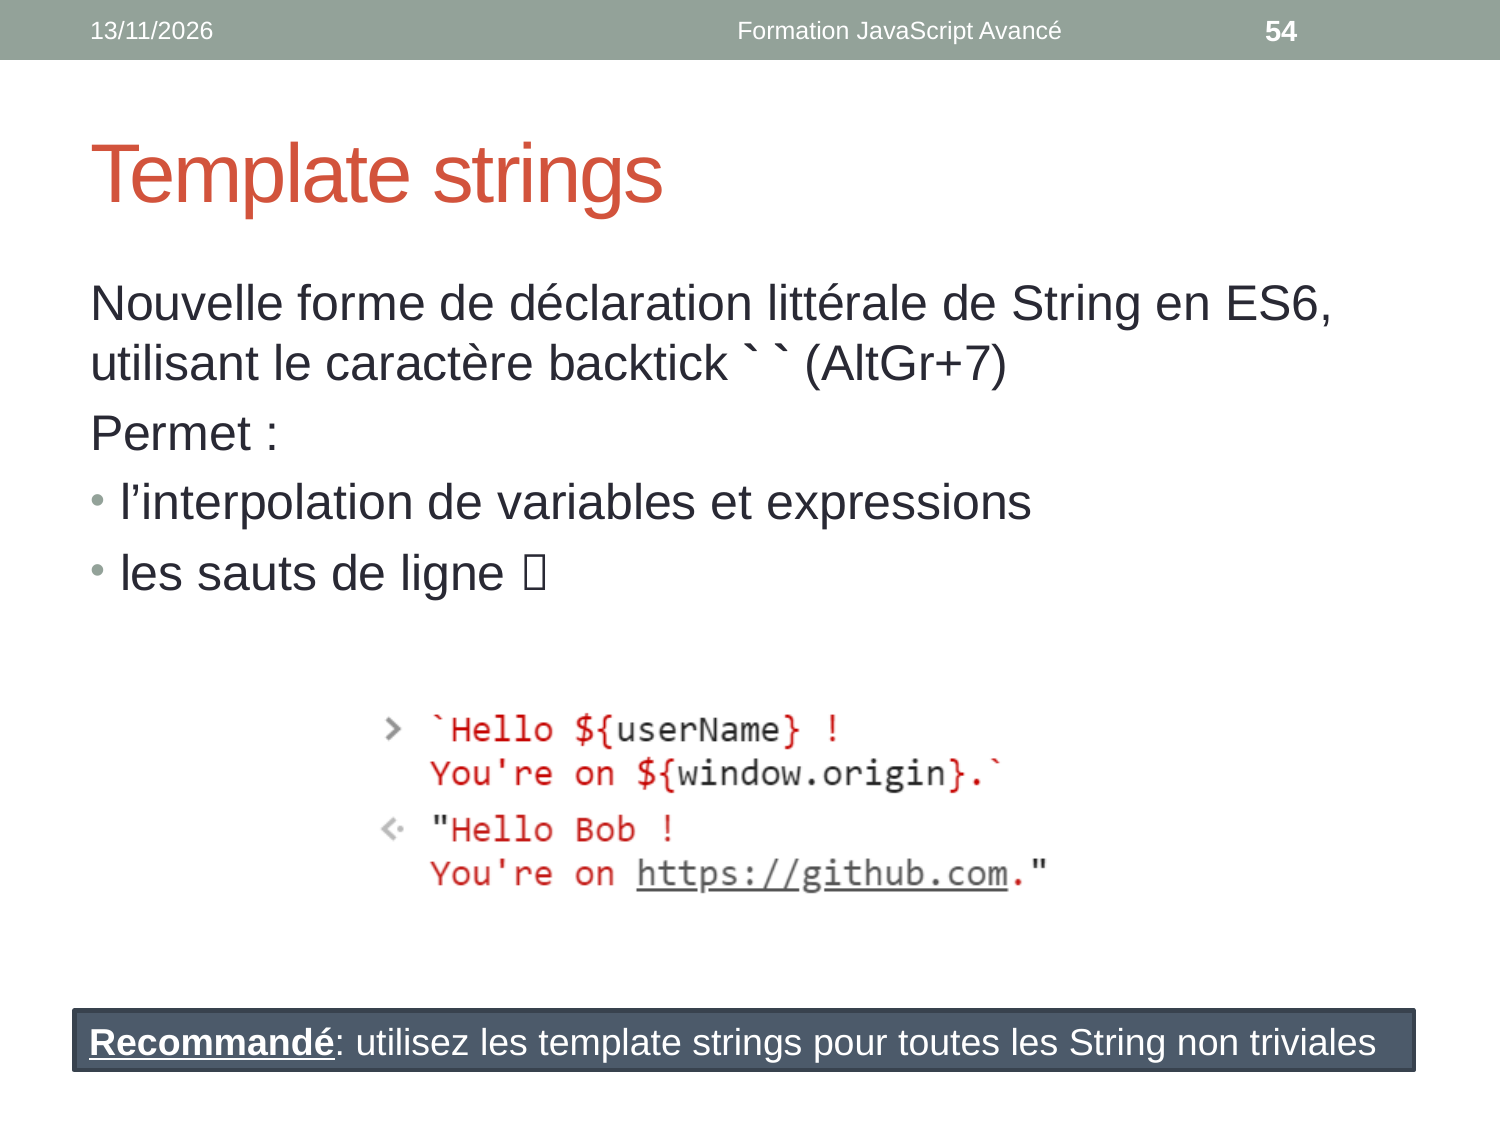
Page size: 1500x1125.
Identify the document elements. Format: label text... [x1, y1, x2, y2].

picture [359, 703, 1070, 899]
title Template strings [75, 87, 1425, 250]
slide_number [75, 3, 550, 57]
list Nouvelle forme de déclaration littérale de String en ES6, utilisant le caractère backtick ` ` (AltGr+7) Permet : l’interpolation de variables et expressions les sauts de ligne  [75, 262, 1425, 776]
footer Formation JavaScript Avancé [562, 3, 1238, 57]
slide_number 54 [1250, 3, 1425, 57]
text_box Recommandé: utilisez les template strings pour toutes les String non triviales [72, 1008, 1416, 1072]
